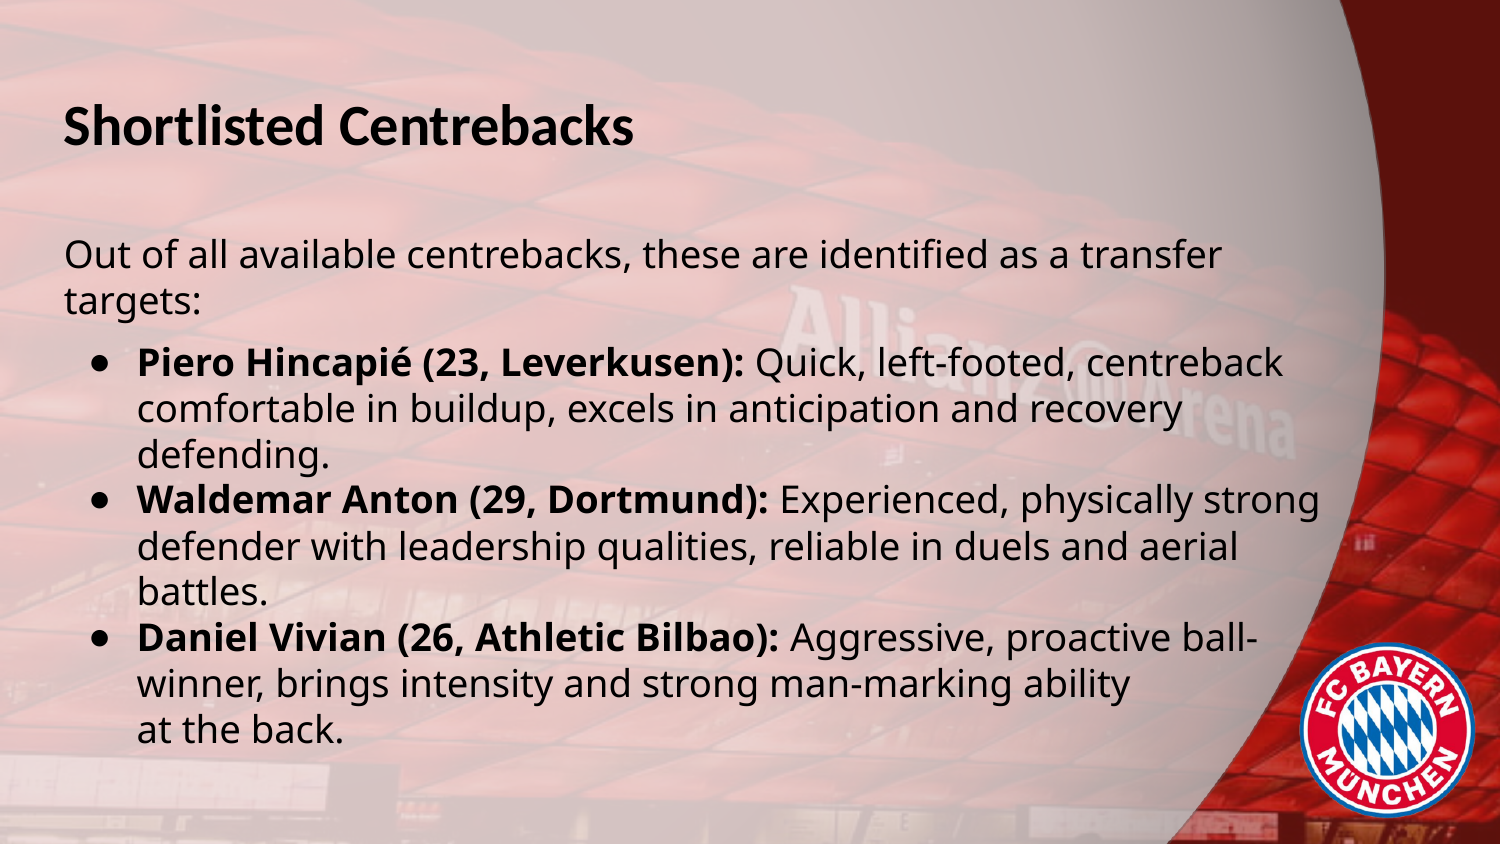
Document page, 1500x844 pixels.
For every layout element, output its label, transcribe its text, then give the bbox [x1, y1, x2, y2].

title Shortlisted Centrebacks [52, 44, 1345, 208]
list Out of all available centrebacks, these are identified as a transfer targets: Piero Hincapié (23, Leverkusen): Quick, left-footed, centreback comfortable in buildup, excels in anticipation and recovery defending. Waldemar Anton (29, Dortmund): Experienced, physically strong defender with leadership qualities, reliable in duels and aerial battles. Daniel Vivian (26, Athletic Bilbao): Aggressive, proactive ball-winner, brings intensity and strong man-marking ability at the back. [52, 224, 1345, 760]
picture [0, 0, 1500, 844]
